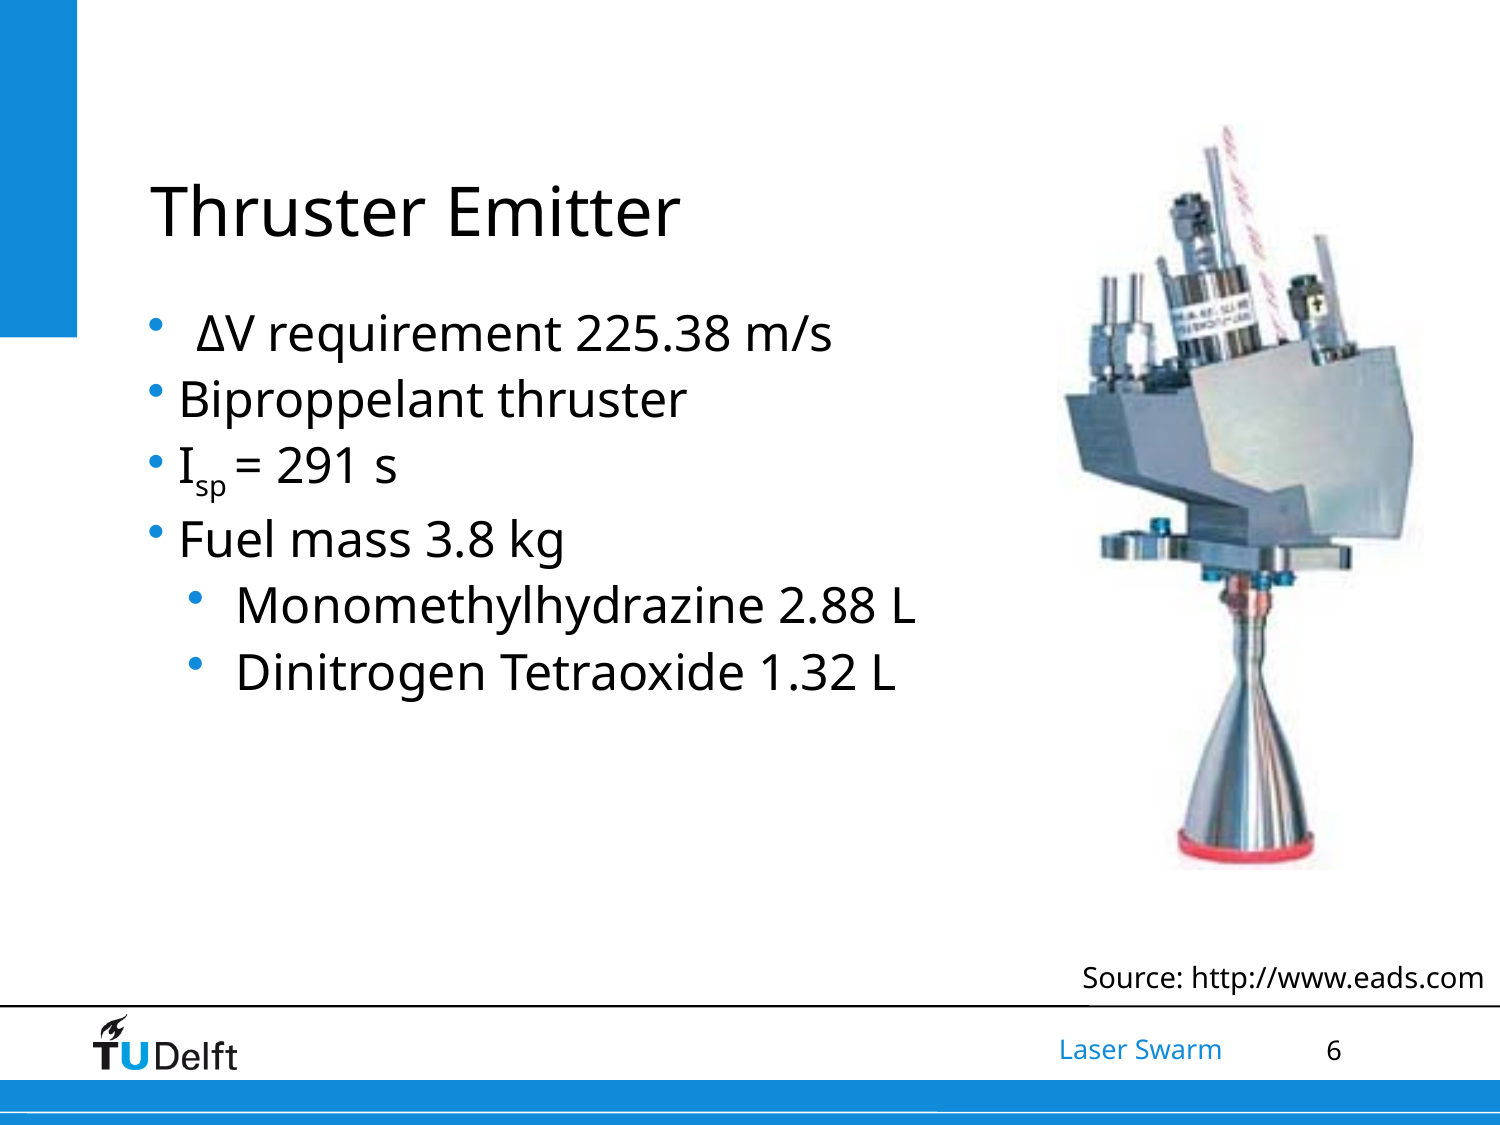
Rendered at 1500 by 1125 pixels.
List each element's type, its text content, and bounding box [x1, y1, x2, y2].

text_box ΔV requirement 225.38 m/s Biproppelant thruster Isp = 291 s Fuel mass 3.8 kg Monomethylhydrazine 2.88 L Dinitrogen Tetraoxide 1.32 L [147, 295, 1051, 871]
picture [93, 1014, 240, 1072]
text_box Source: http://www.eads.com [708, 952, 1500, 1002]
title Thruster Emitter [150, 74, 1408, 251]
picture [1056, 123, 1424, 870]
